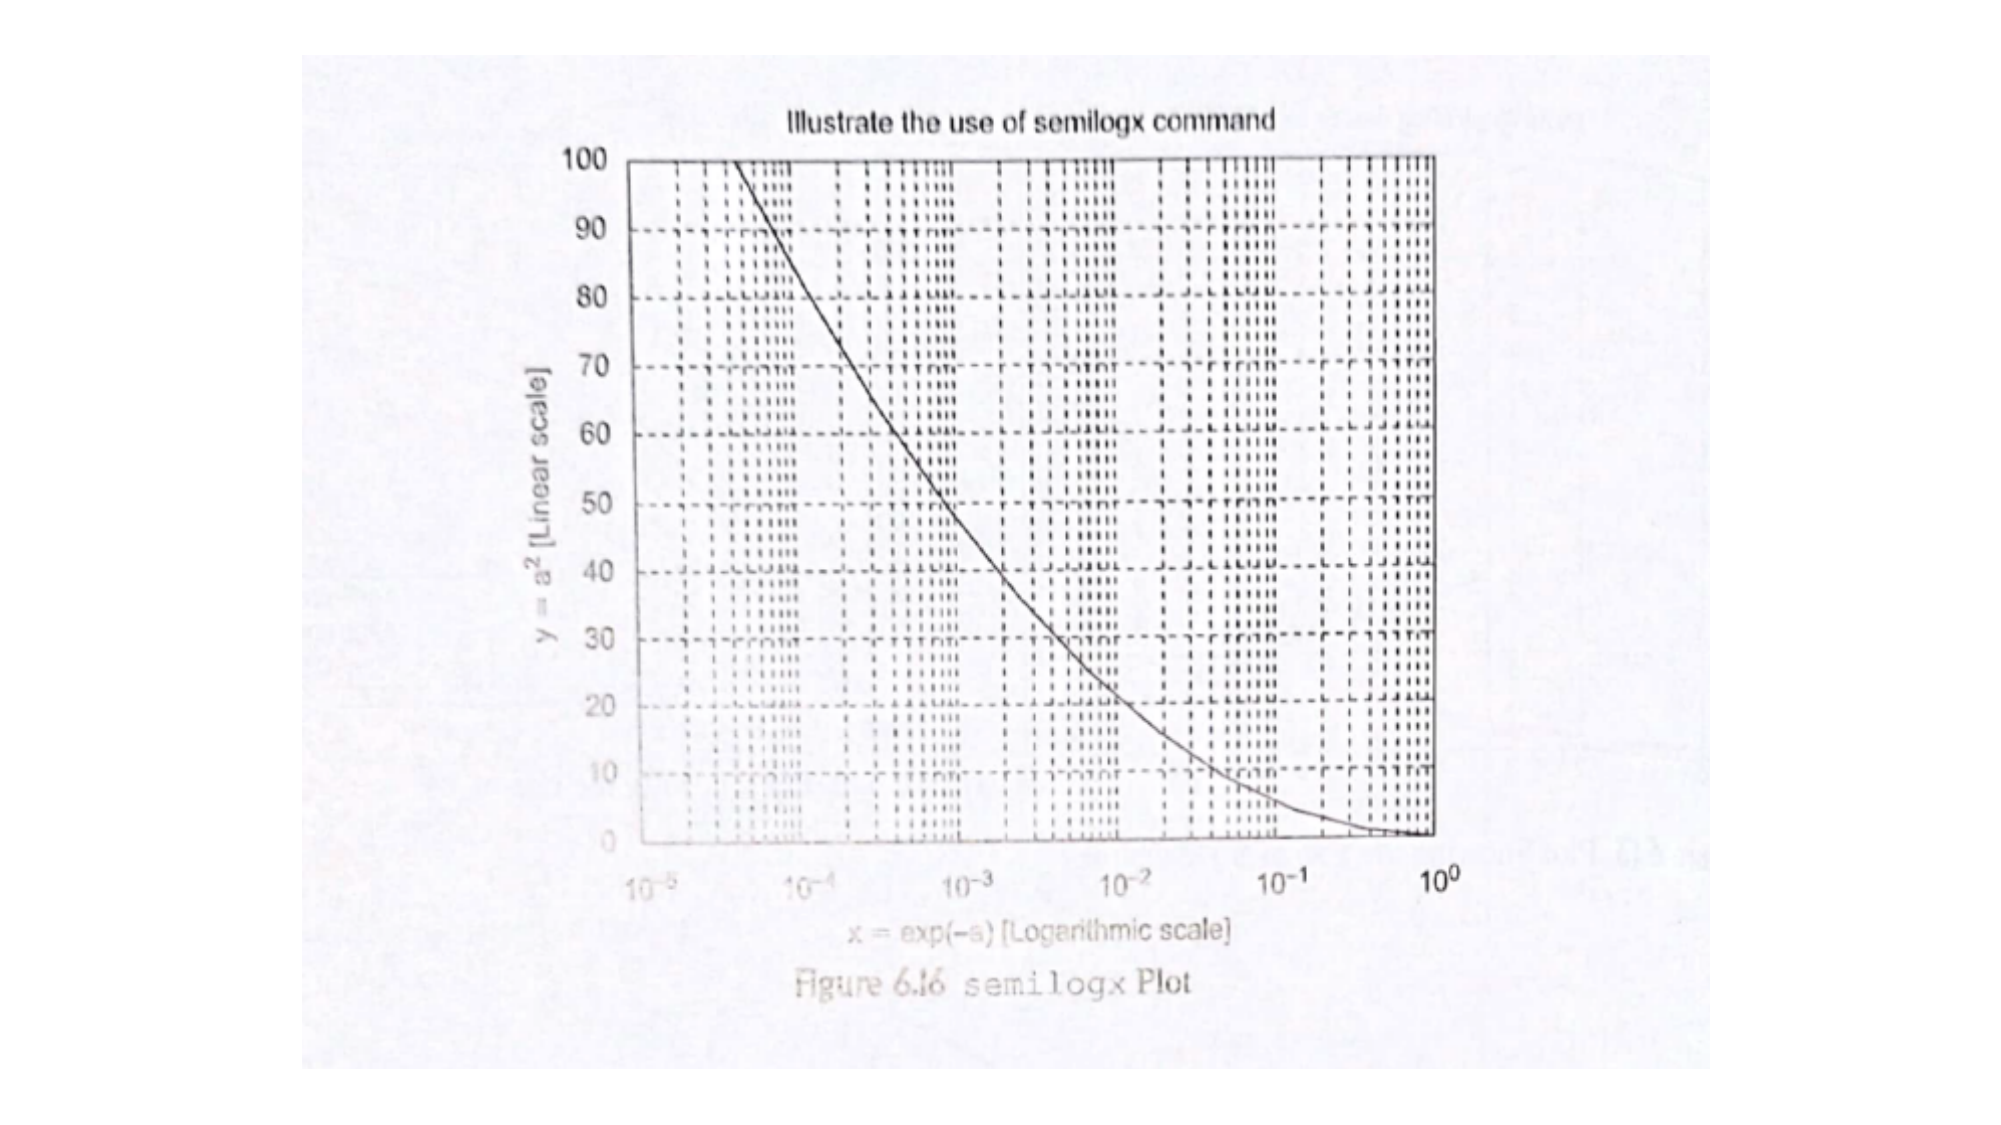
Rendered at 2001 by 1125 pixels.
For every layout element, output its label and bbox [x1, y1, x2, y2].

picture [302, 55, 1710, 1069]
